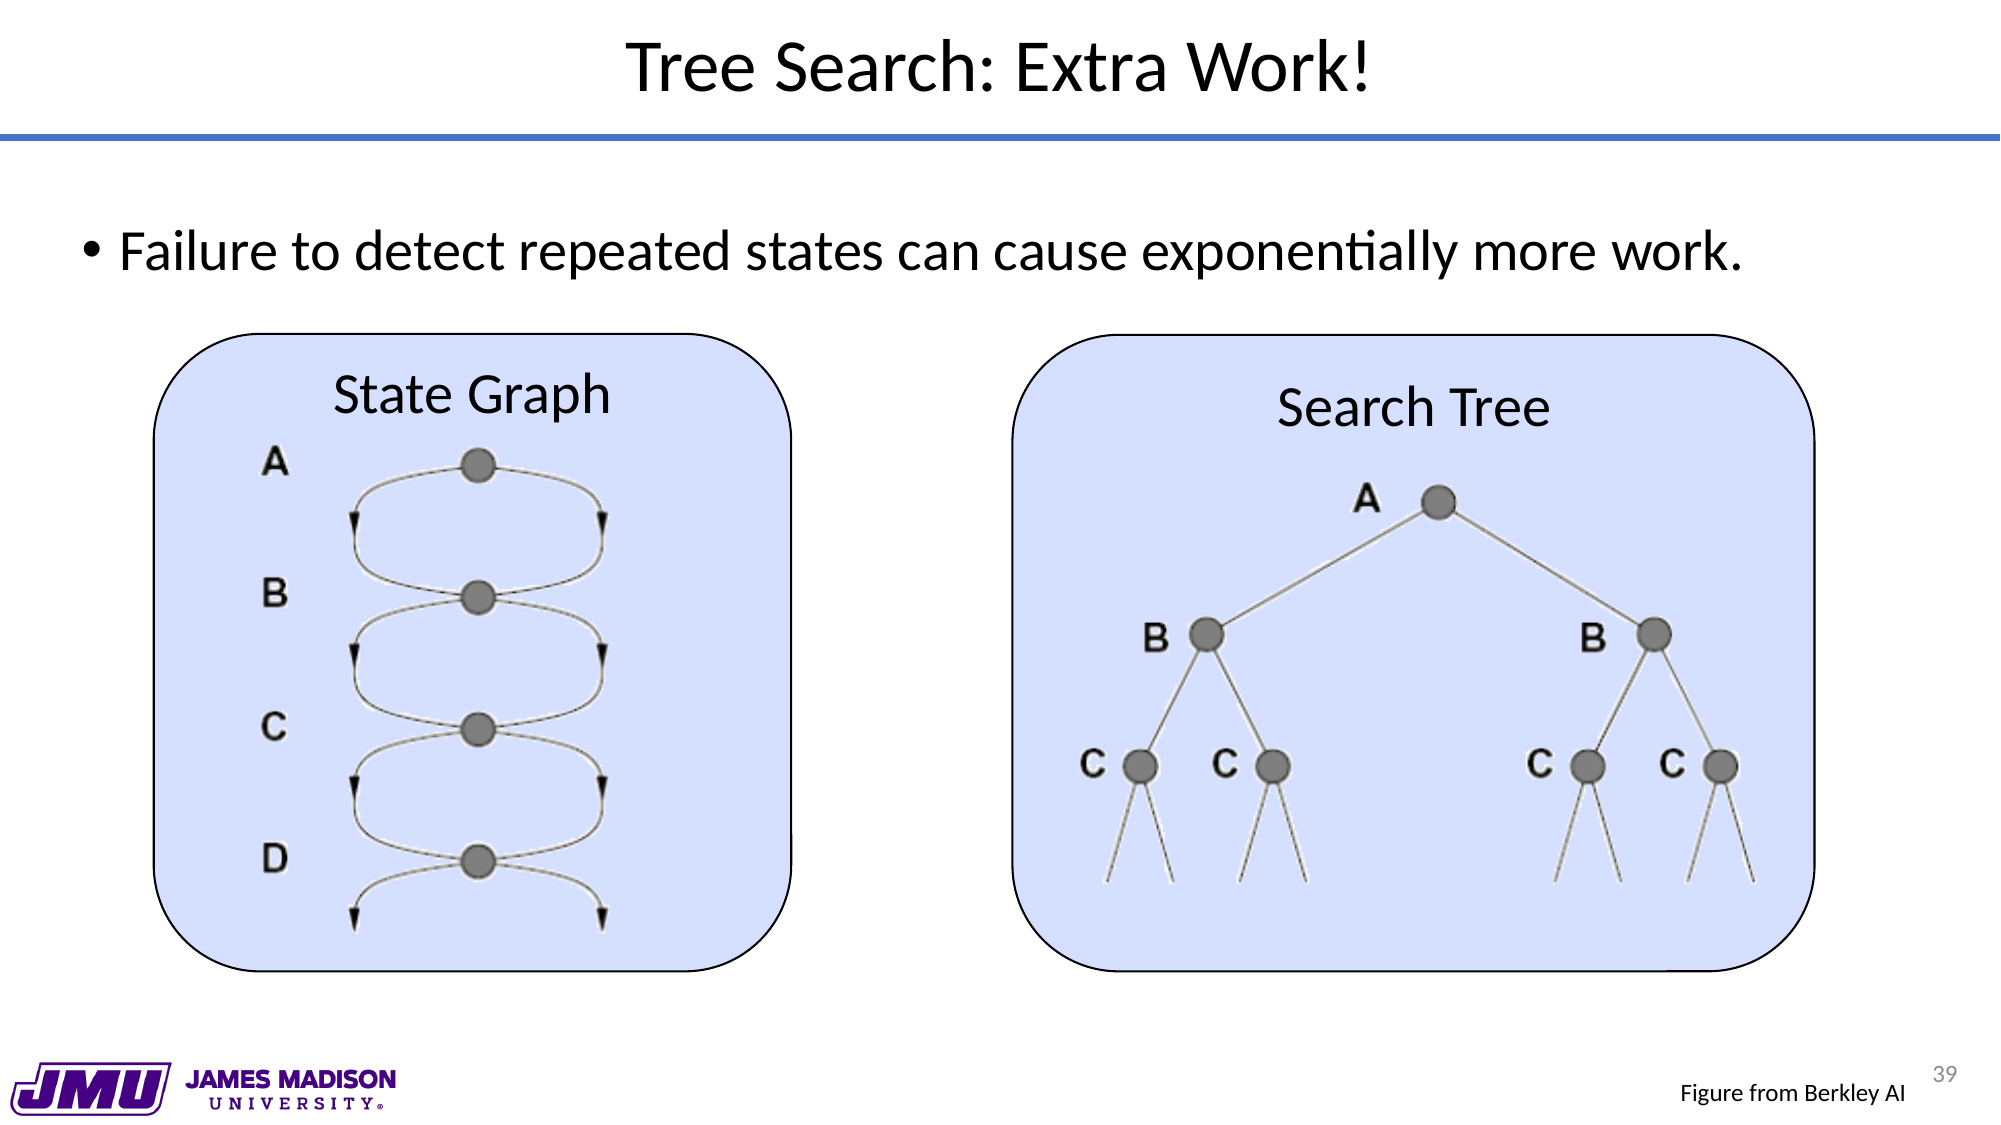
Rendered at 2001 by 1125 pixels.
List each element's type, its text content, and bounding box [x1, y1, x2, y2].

slide_number 39 [1870, 1042, 1973, 1103]
list Failure to detect repeated states can cause exponentially more work. [66, 212, 1934, 989]
text_box [1048, 333, 1779, 360]
picture [224, 412, 725, 950]
text_box [152, 357, 793, 973]
text_box [1011, 417, 1816, 973]
text_box Search Tree [1014, 360, 1815, 446]
title Tree Search: Extra Work! [0, 0, 2000, 134]
picture [1062, 462, 1775, 913]
text_box State Graph [191, 348, 754, 433]
picture [0, 1042, 410, 1125]
text_box Figure from Berkley AI [1623, 1072, 1922, 1114]
text_box [205, 332, 740, 348]
